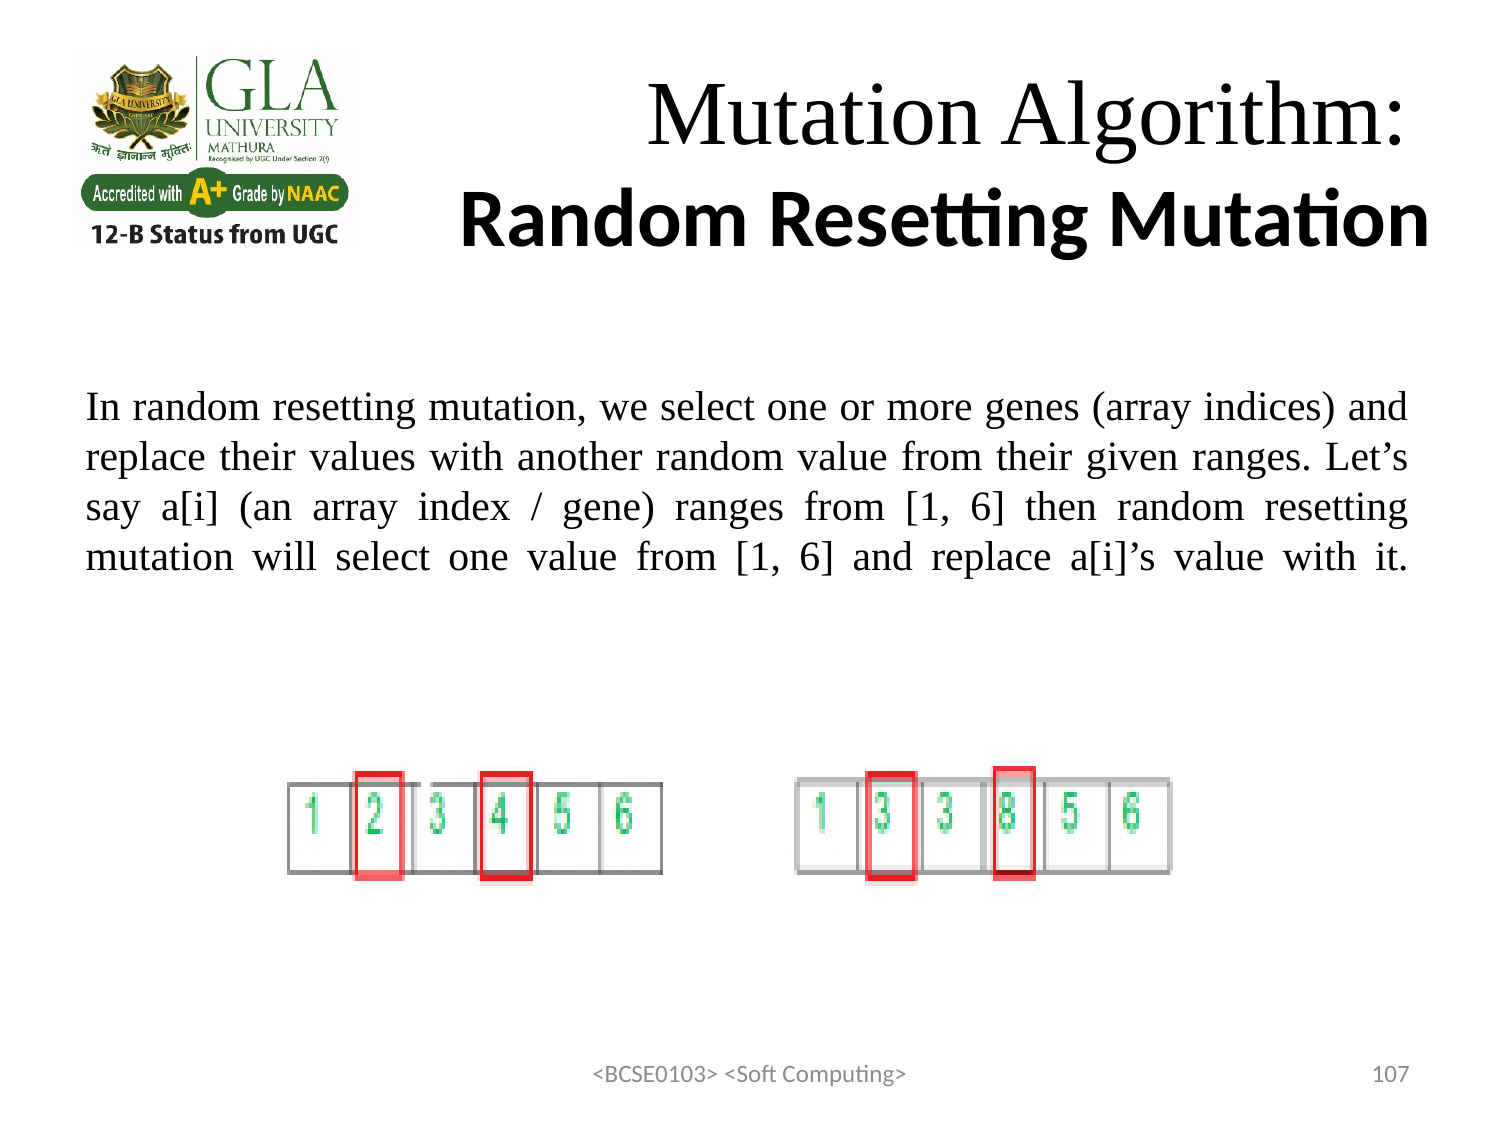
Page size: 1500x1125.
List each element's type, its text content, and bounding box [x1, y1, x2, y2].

slide_number 107 [1074, 1042, 1425, 1103]
text_box Mutation Algorithm: Random Resetting Mutation [383, 45, 1447, 271]
picture [70, 45, 359, 255]
footer <BCSE0103> <Soft Computing> [512, 1042, 988, 1103]
text_box In random resetting mutation, we select one or more genes (array indices) and replace their values with another random value from their given ranges. Let’s say a[i] (an array index / gene) ranges from [1, 6] then random resetting mutation will select one value from [1, 6] and replace a[i]’s value with it. [70, 371, 1425, 682]
picture [277, 751, 1211, 907]
